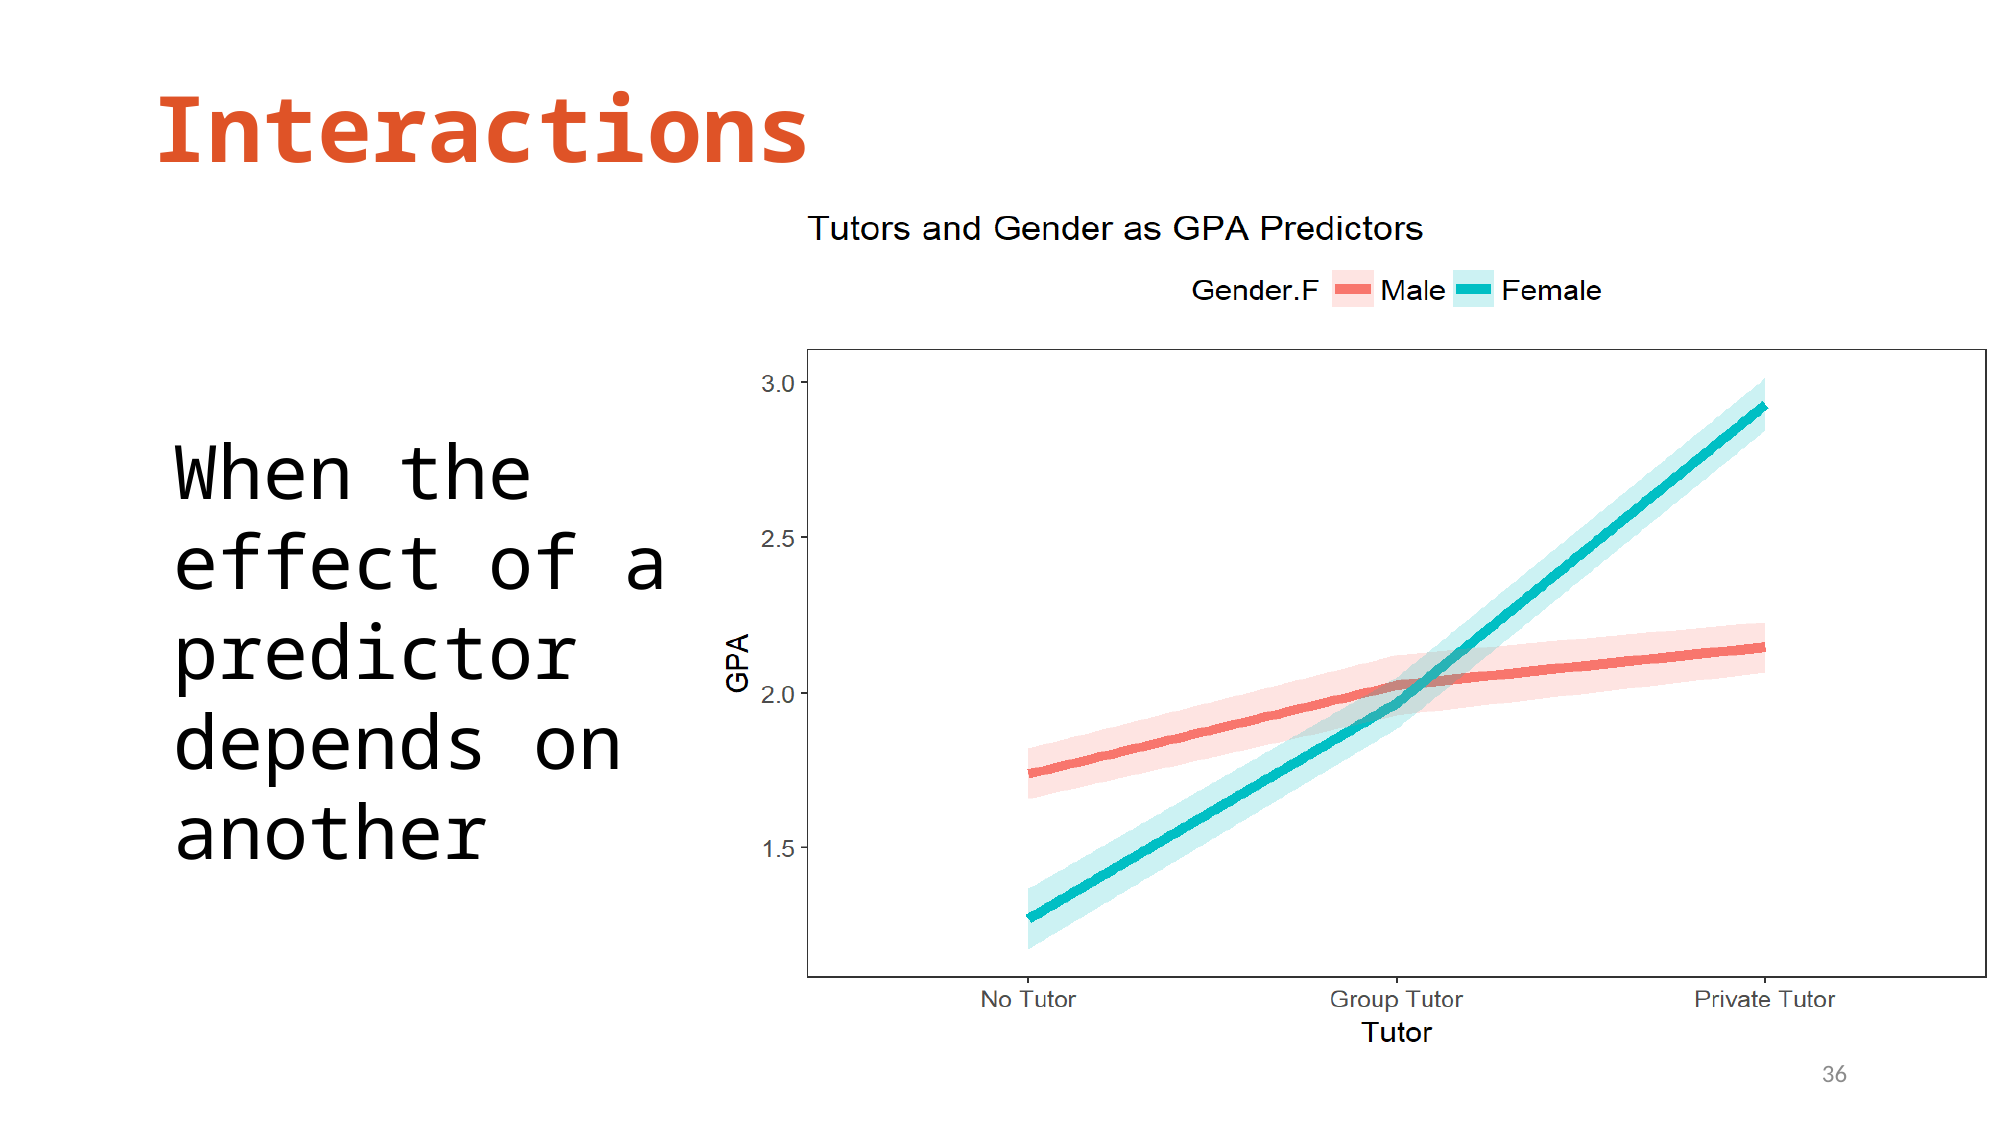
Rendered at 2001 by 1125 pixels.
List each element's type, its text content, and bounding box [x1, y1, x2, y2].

picture [710, 201, 2000, 1054]
title Interactions [137, 63, 1863, 202]
text_box When the effect of a predictor depends on another [159, 416, 710, 882]
slide_number 36 [1412, 1054, 1863, 1103]
